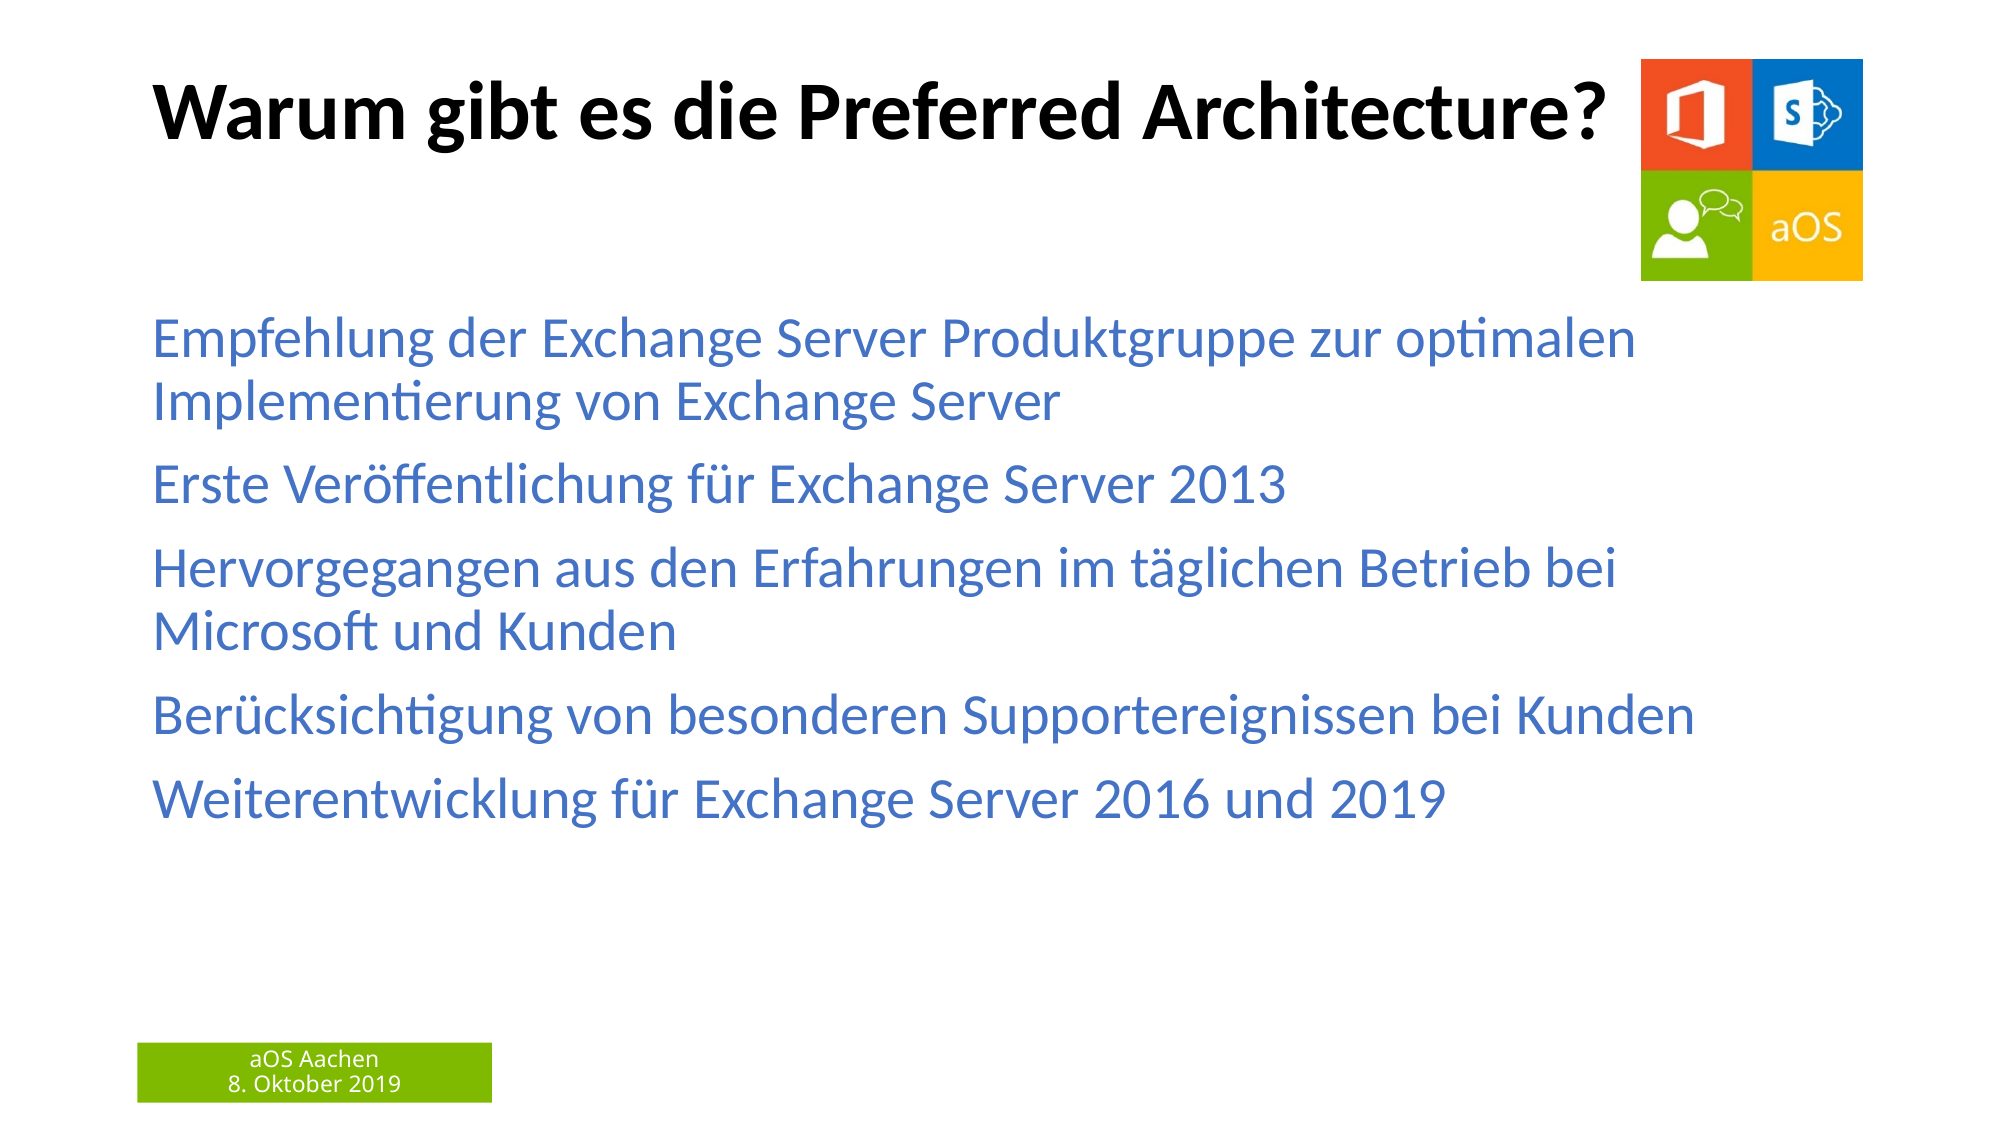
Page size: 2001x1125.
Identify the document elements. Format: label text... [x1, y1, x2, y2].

list Empfehlung der Exchange Server Produktgruppe zur optimalen Implementierung von Exchange Server Erste Veröffentlichung für Exchange Server 2013 Hervorgegangen aus den Erfahrungen im täglichen Betrieb bei Microsoft und Kunden Berücksichtigung von besonderen Supportereignissen bei Kunden Weiterentwicklung für Exchange Server 2016 und 2019 [137, 299, 1863, 1014]
picture [1641, 59, 1863, 281]
title Warum gibt es die Preferred Architecture? [137, 59, 1629, 278]
